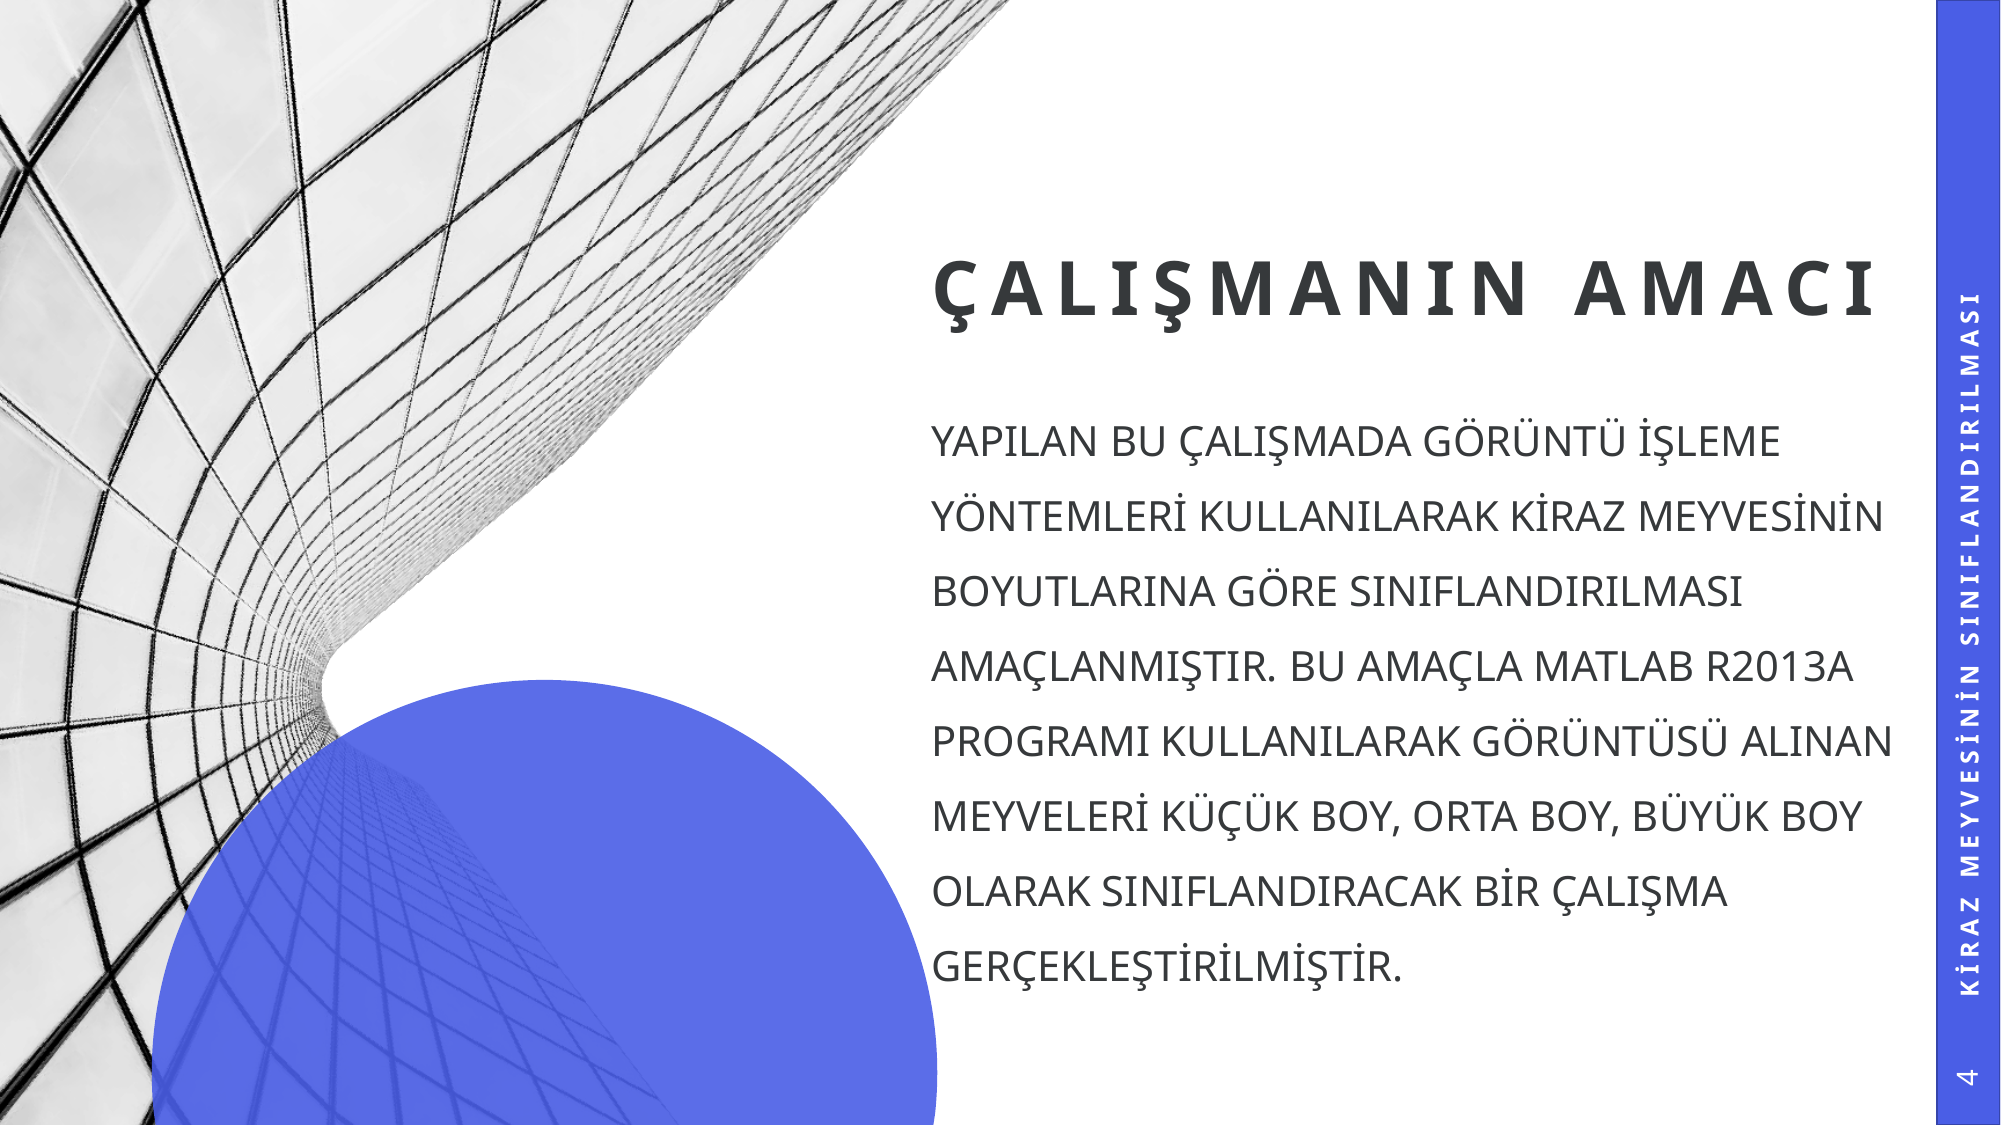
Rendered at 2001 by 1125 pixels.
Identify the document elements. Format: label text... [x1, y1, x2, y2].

title Çalışmanın amacı [931, 95, 1922, 332]
slide_number 4 [1937, 1032, 2000, 1125]
footer Kiraz Meyvesinin Sınıflandırılması [1937, 0, 2000, 1032]
subtitle Yapılan bu çalışmada görüntü işleme yöntemleri kullanılarak kiraz meyvesinin boyutlarına göre sınıflandırılması amaçlanmıştır. Bu amaçla Matlab R2013a programı kullanılarak görüntüsü alınan meyveleri küçük boy, orta boy, büyük boy olarak sınıflandıracak bir çalışma gerçekleştirilmiştir. [931, 390, 1922, 1030]
